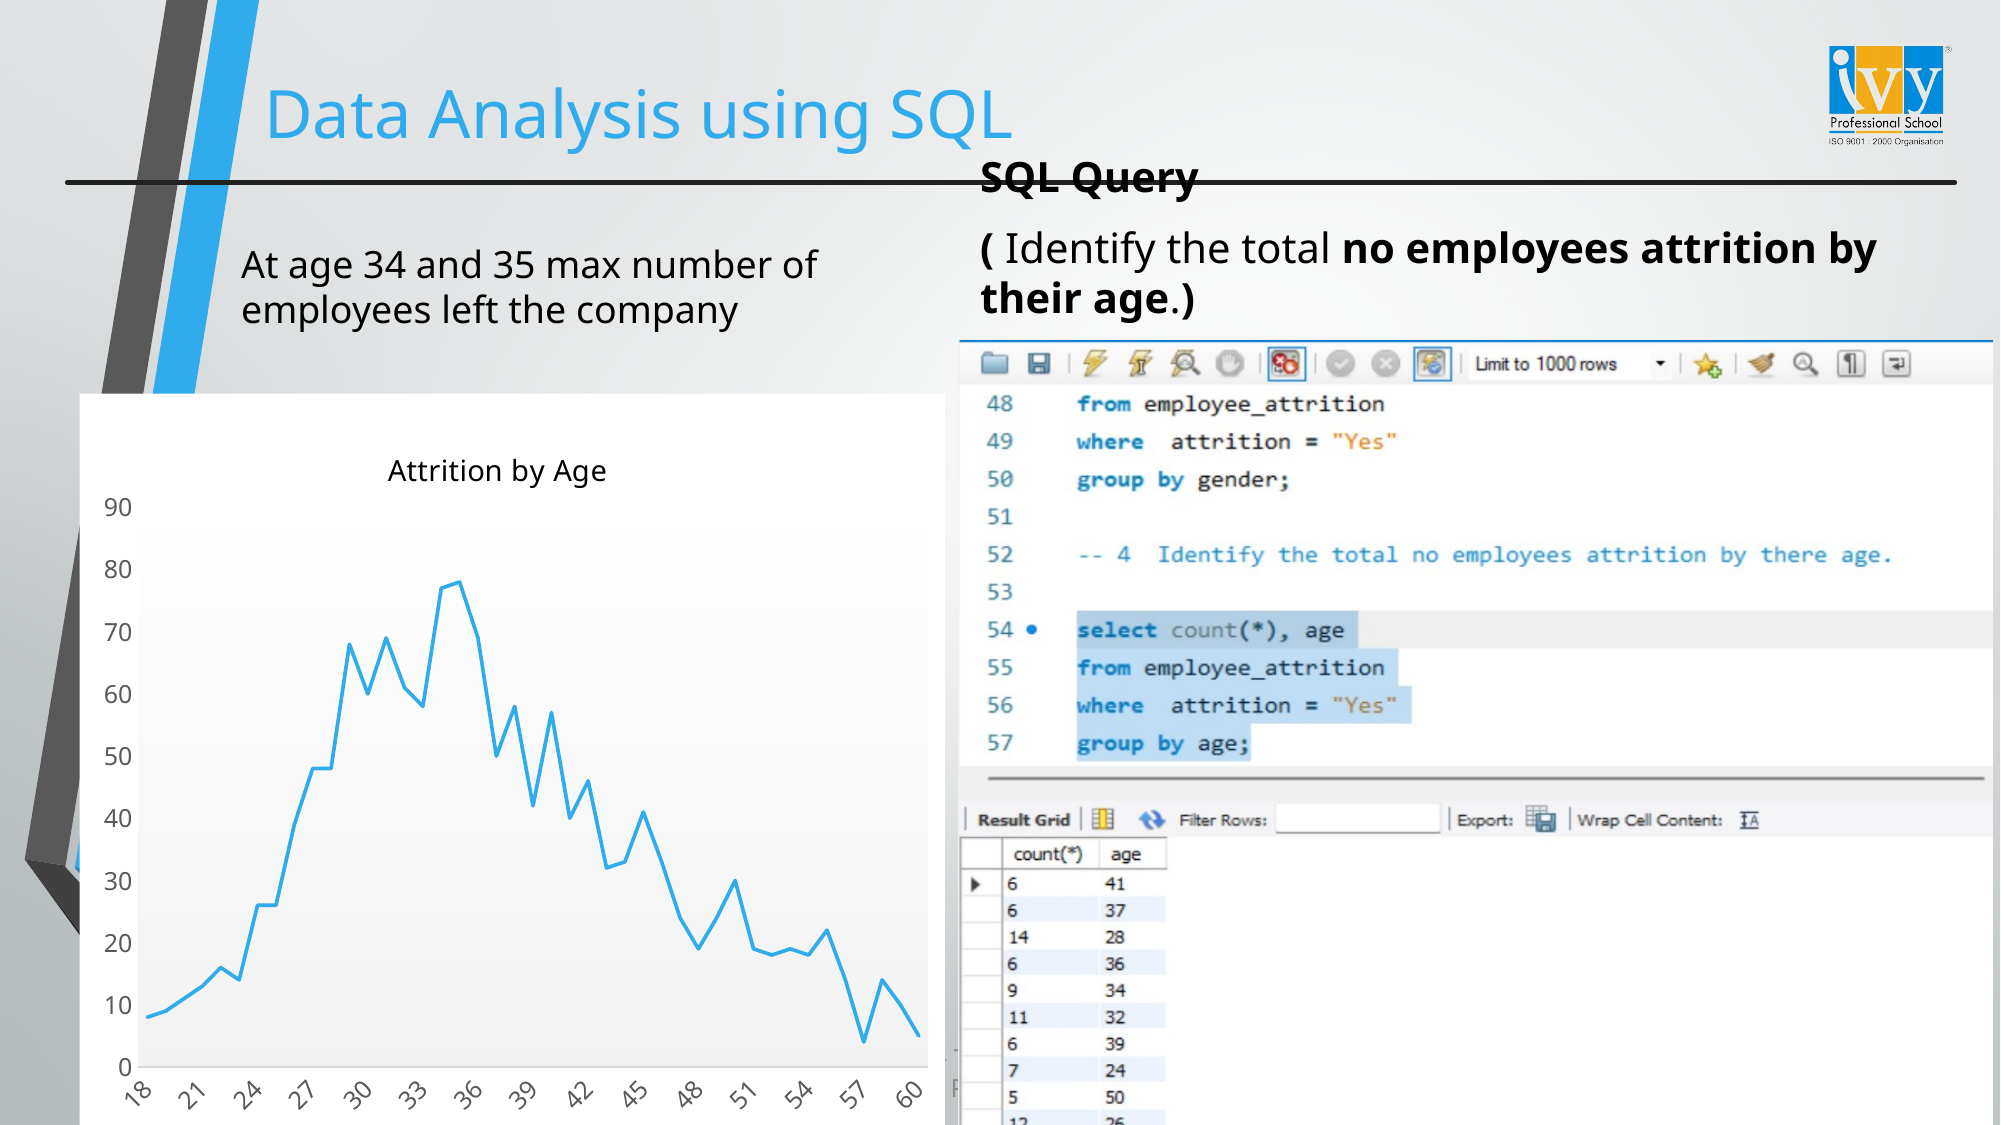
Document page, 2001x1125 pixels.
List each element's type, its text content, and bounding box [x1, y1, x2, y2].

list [958, 340, 1994, 1125]
list SQL Query ( Identify the total no employees attrition by their age.) [965, 180, 2000, 330]
text_box At age 34 and 35 max number of employees left the company [226, 233, 903, 383]
picture [1825, 42, 1955, 149]
chart [79, 393, 945, 1125]
title Data Analysis using SQL [212, 48, 1067, 175]
